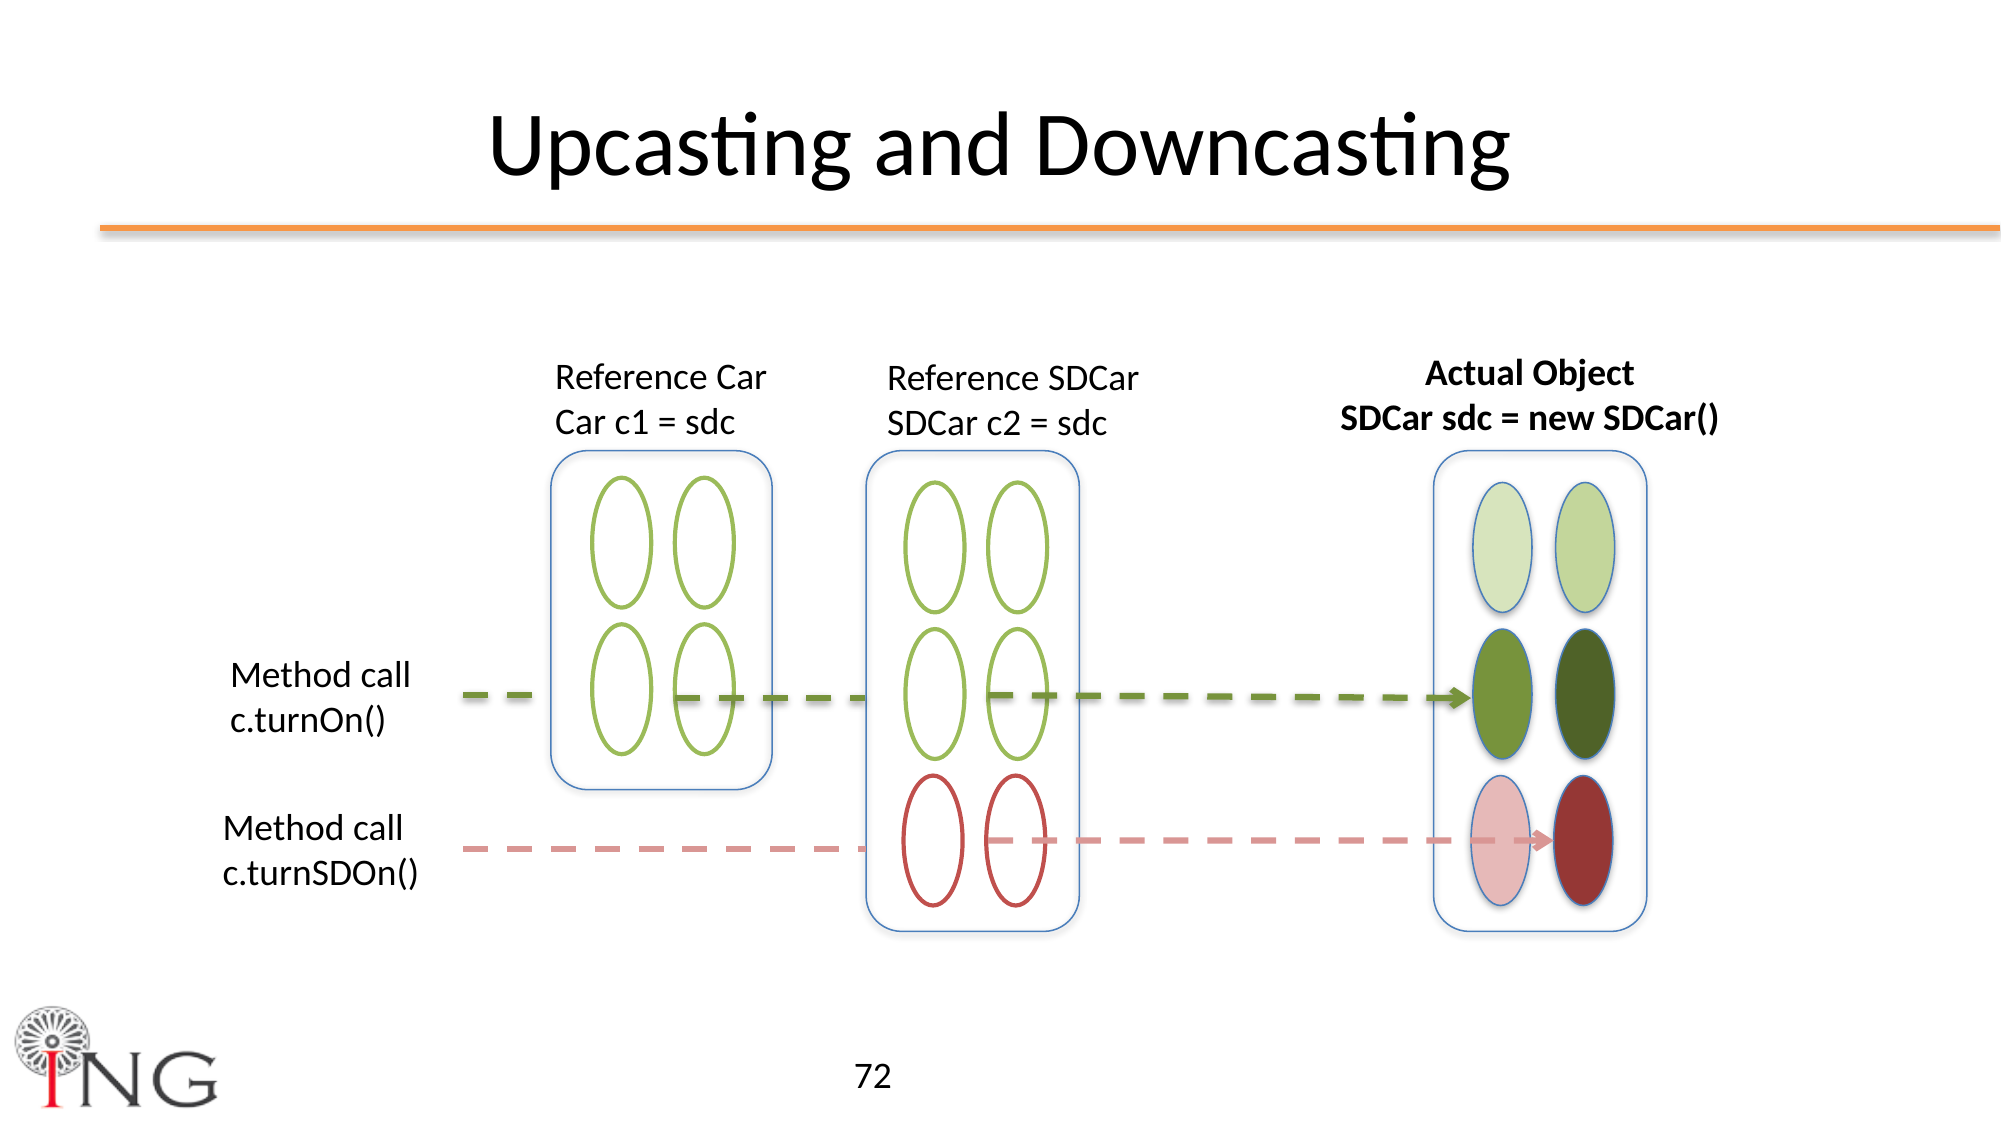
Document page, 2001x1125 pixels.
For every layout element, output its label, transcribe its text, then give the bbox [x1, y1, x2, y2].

picture [0, 987, 244, 1125]
text_box [865, 449, 1081, 933]
text_box [1432, 449, 1648, 933]
title Upcasting and Downcasting [99, 45, 1900, 233]
text_box Method call c.turnSDOn() [207, 795, 435, 901]
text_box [987, 694, 1472, 699]
slide_number 72 [839, 1043, 1900, 1104]
text_box Reference SDCar SDCar c2 = sdc [872, 345, 1155, 451]
text_box Actual Object SDCar sdc = new SDCar() [1317, 341, 1743, 446]
text_box Reference Car Car c1 = sdc [540, 344, 783, 450]
text_box Method call c.turnOn() [215, 642, 427, 747]
text_box [550, 449, 773, 791]
